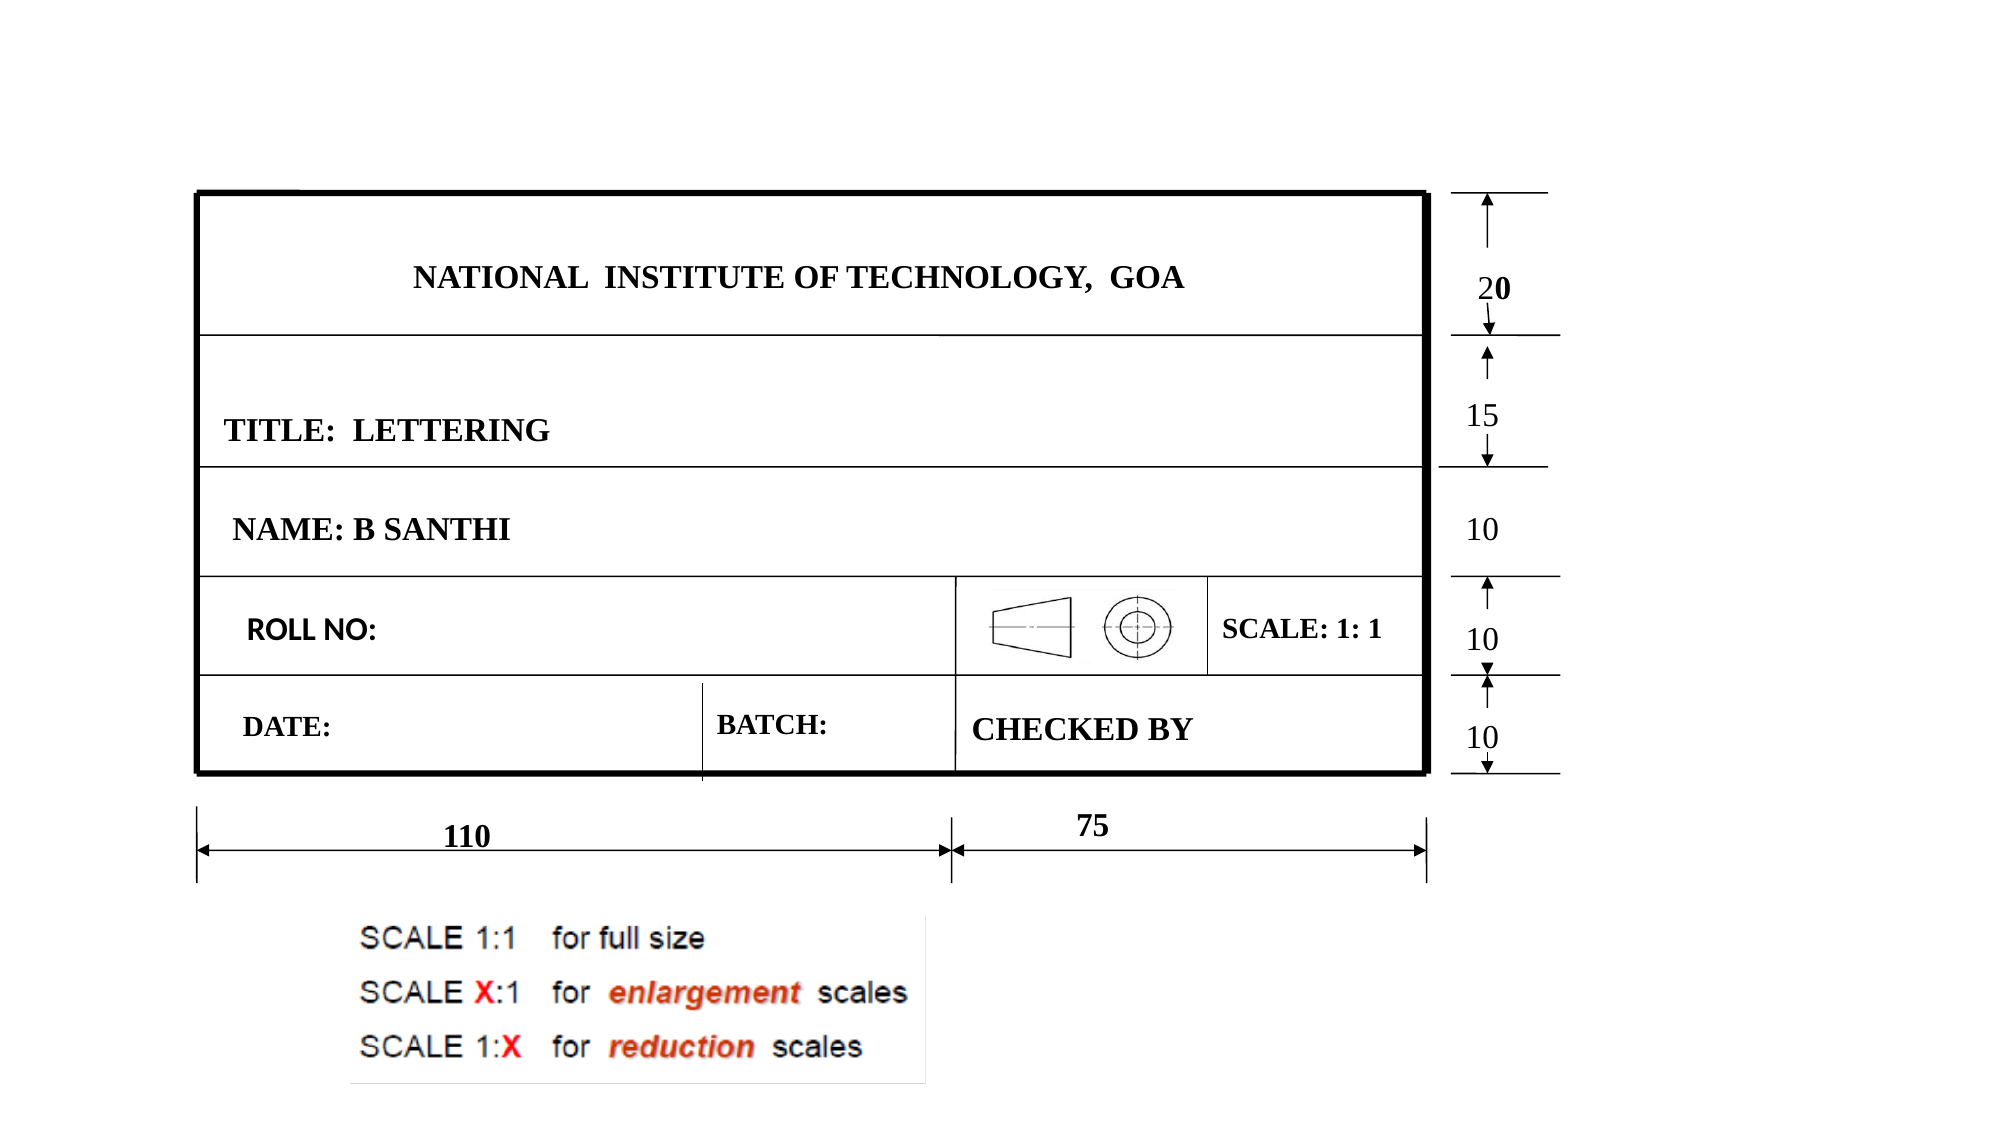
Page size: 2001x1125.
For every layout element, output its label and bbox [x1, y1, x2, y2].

picture [350, 916, 926, 1084]
text_box [196, 192, 1561, 884]
